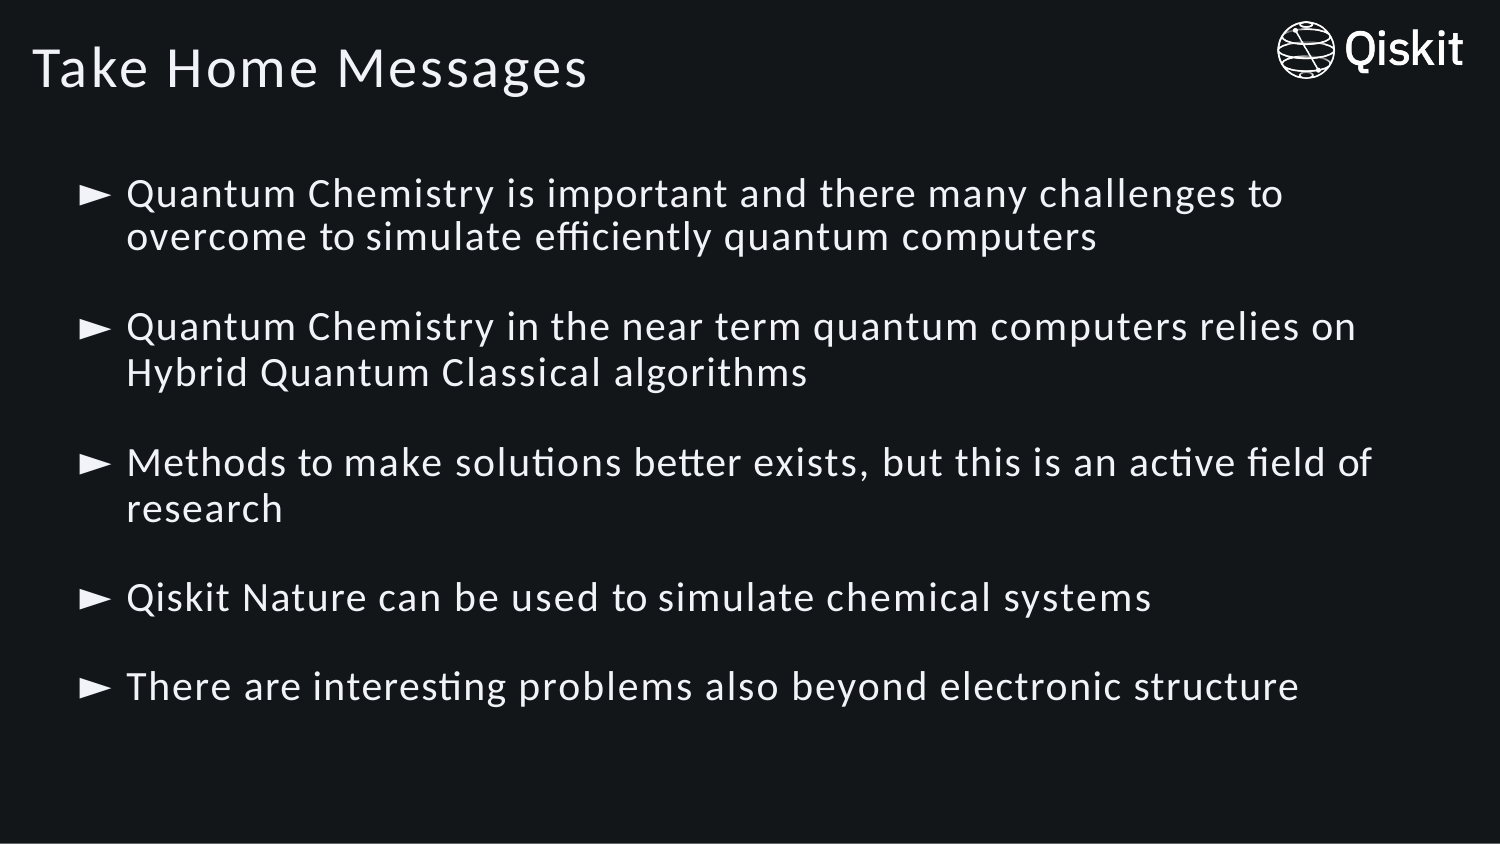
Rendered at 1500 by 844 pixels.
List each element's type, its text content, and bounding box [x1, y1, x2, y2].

title Take Home Messages [32, 18, 1468, 171]
text_box Quantum Chemistry is important and there many challenges to overcome to simulate efficiently quantum computers Quantum Chemistry in the near term quantum computers relies on Hybrid Quantum Classical algorithms Methods to make solutions better exists, but this is an active field of research Qiskit Nature can be used to simulate chemical systems There are interesting problems also beyond electronic structure [77, 163, 1398, 709]
